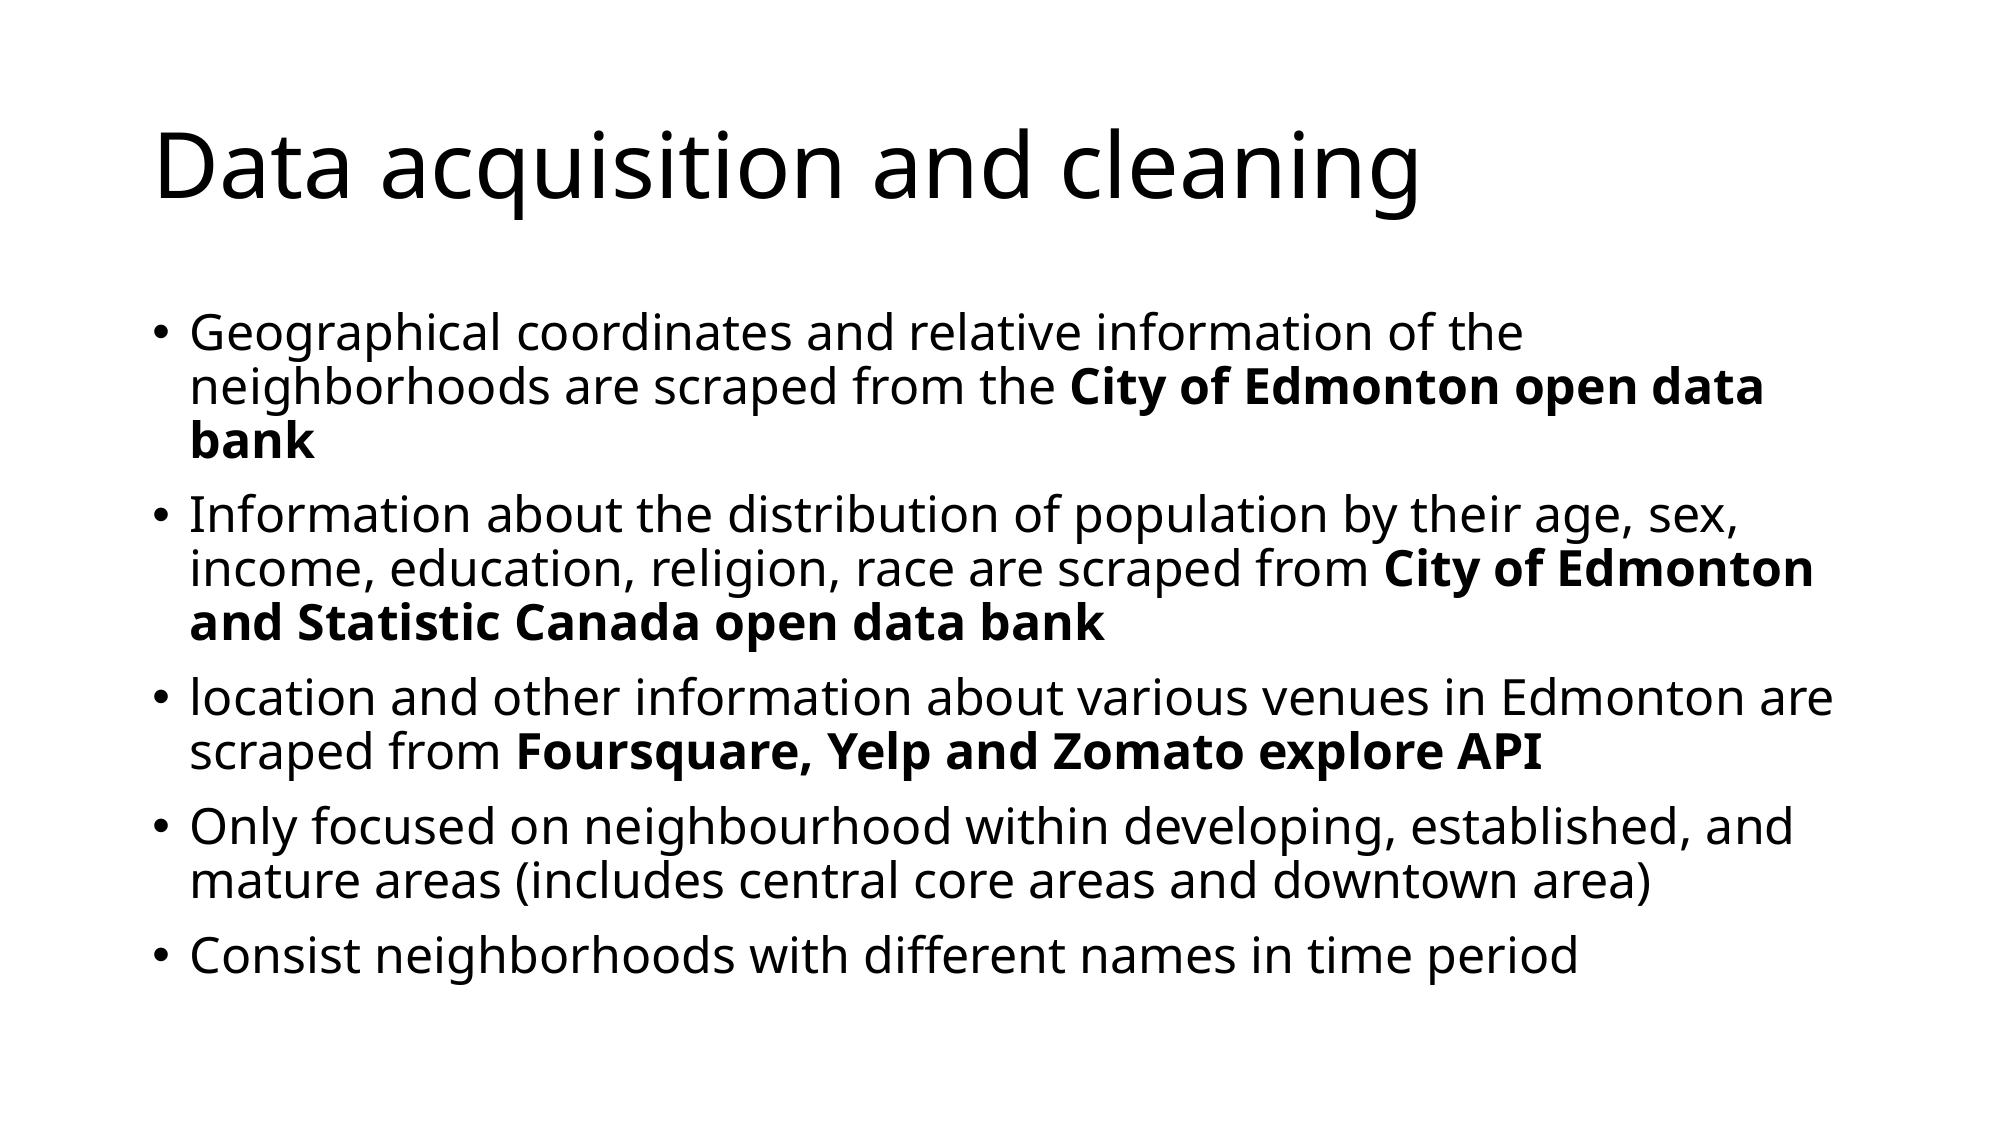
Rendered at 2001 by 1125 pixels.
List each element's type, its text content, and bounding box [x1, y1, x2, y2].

title Data acquisition and cleaning [137, 59, 1863, 278]
list Geographical coordinates and relative information of the neighborhoods are scraped from the City of Edmonton open data bank Information about the distribution of population by their age, sex, income, education, religion, race are scraped from City of Edmonton and Statistic Canada open data bank location and other information about various venues in Edmonton are scraped from Foursquare, Yelp and Zomato explore API Only focused on neighbourhood within developing, established, and mature areas (includes central core areas and downtown area) Consist neighborhoods with different names in time period [137, 299, 1863, 1014]
